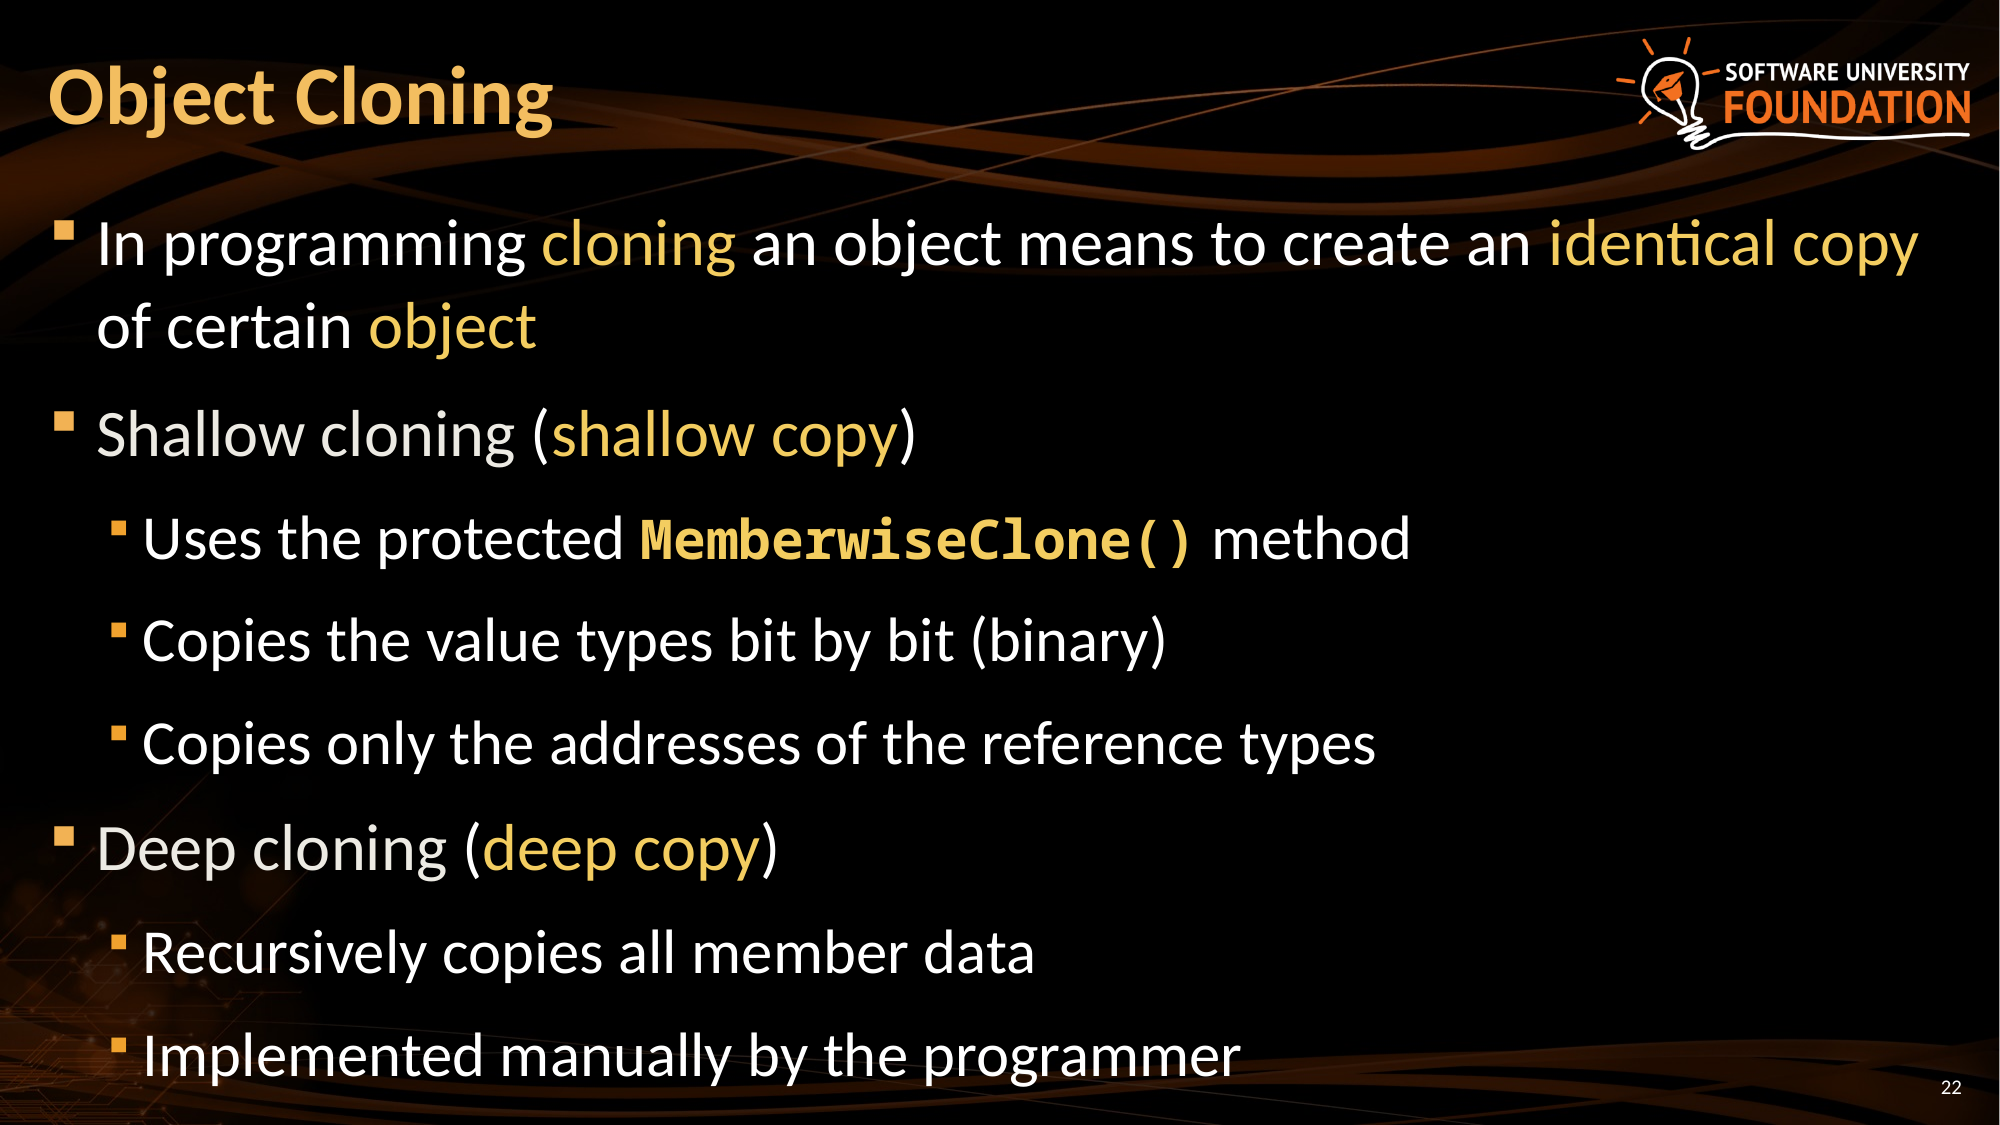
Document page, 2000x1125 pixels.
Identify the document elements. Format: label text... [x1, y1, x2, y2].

list In programming cloning an object means to create an identical copy of certain object Shallow cloning (shallow copy) Uses the protected MemberwiseClone() method Copies the value types bit by bit (binary) Copies only the addresses of the reference types Deep cloning (deep copy) Recursively copies all member data Implemented manually by the programmer [31, 188, 1968, 1103]
picture [0, 0, 2000, 1125]
title Object Cloning [30, 6, 1602, 189]
